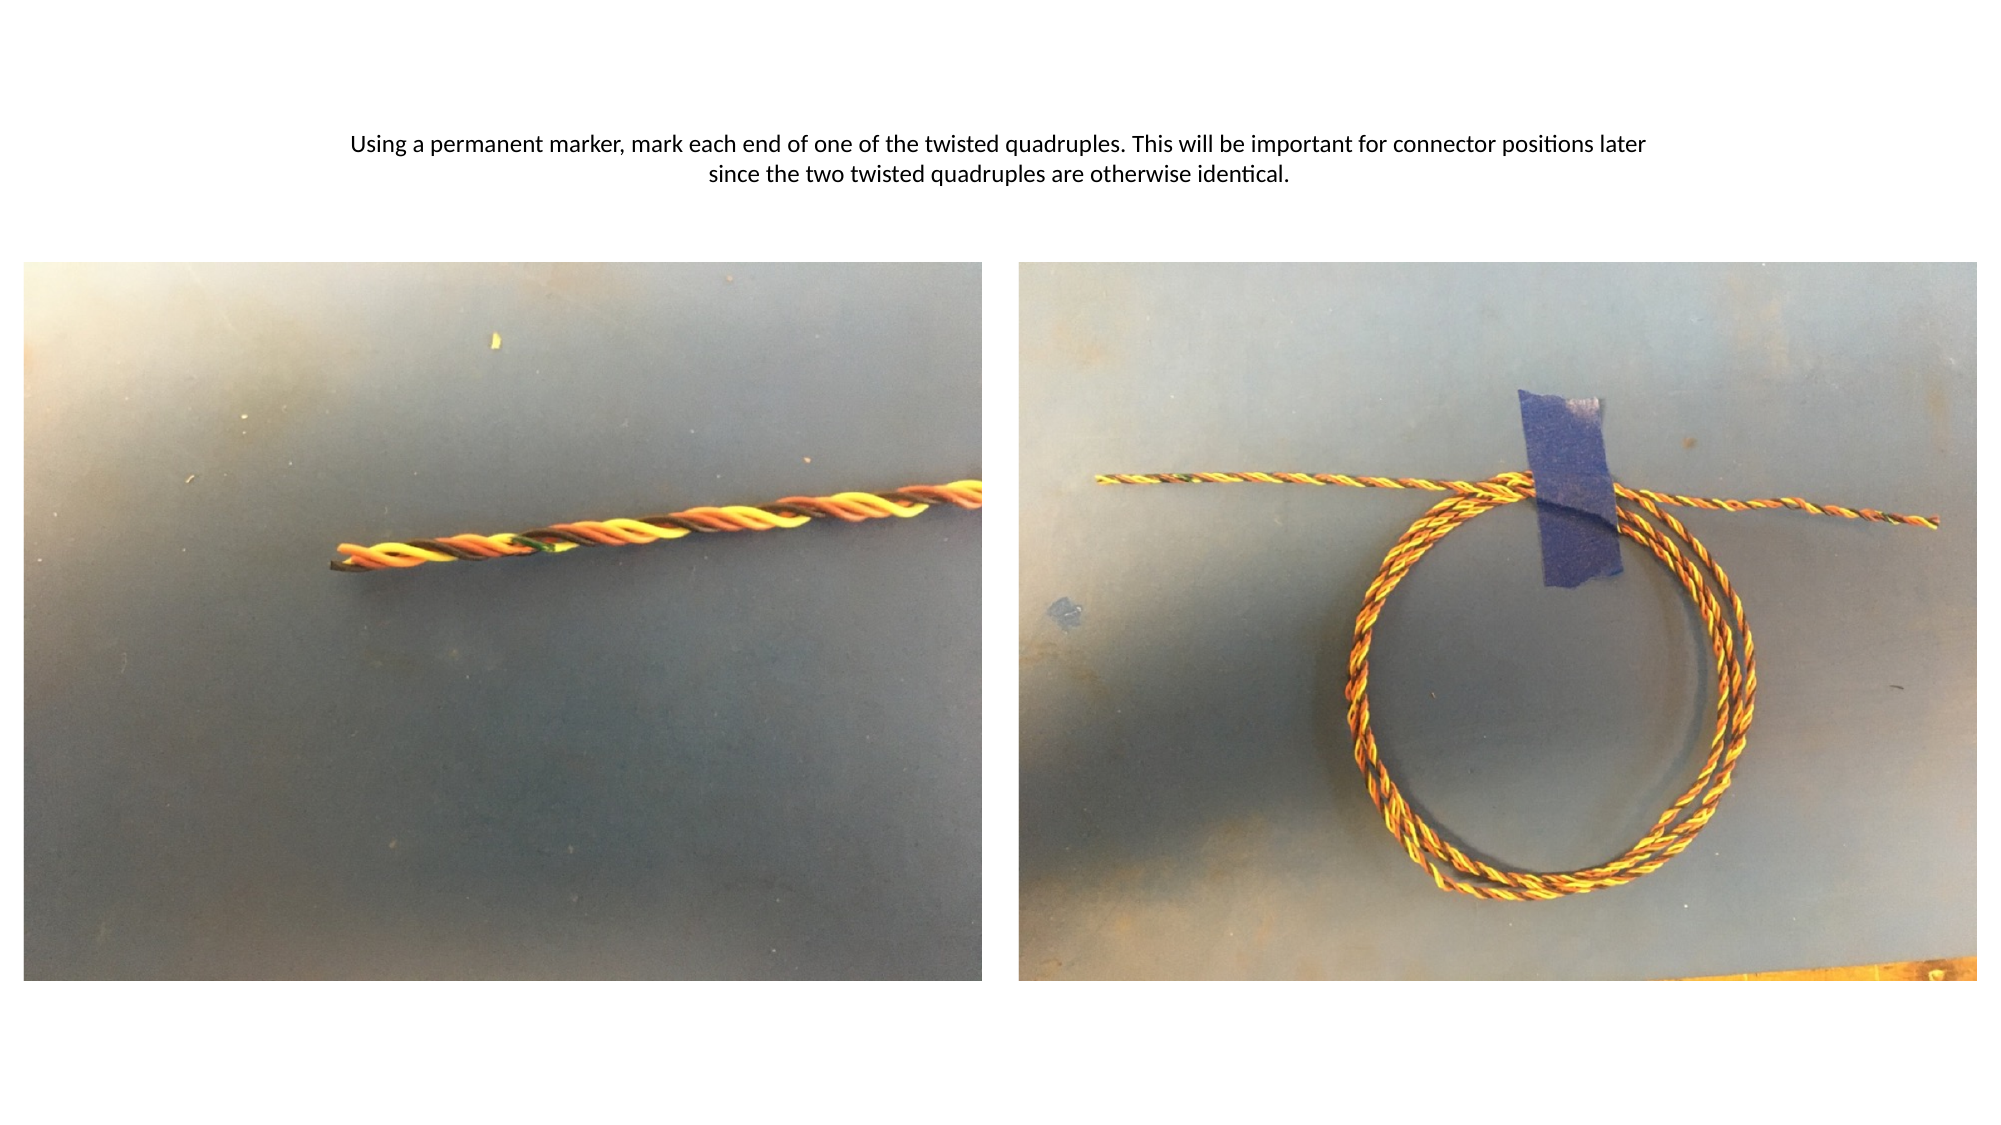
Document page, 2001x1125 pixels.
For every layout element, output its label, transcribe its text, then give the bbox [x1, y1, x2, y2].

picture [25, 141, 981, 1101]
picture [1020, 141, 1976, 1101]
text_box Using a permanent marker, mark each end of one of the twisted quadruples. This will be important for connector positions later since the two twisted quadruples are otherwise identical. [310, 119, 1690, 195]
